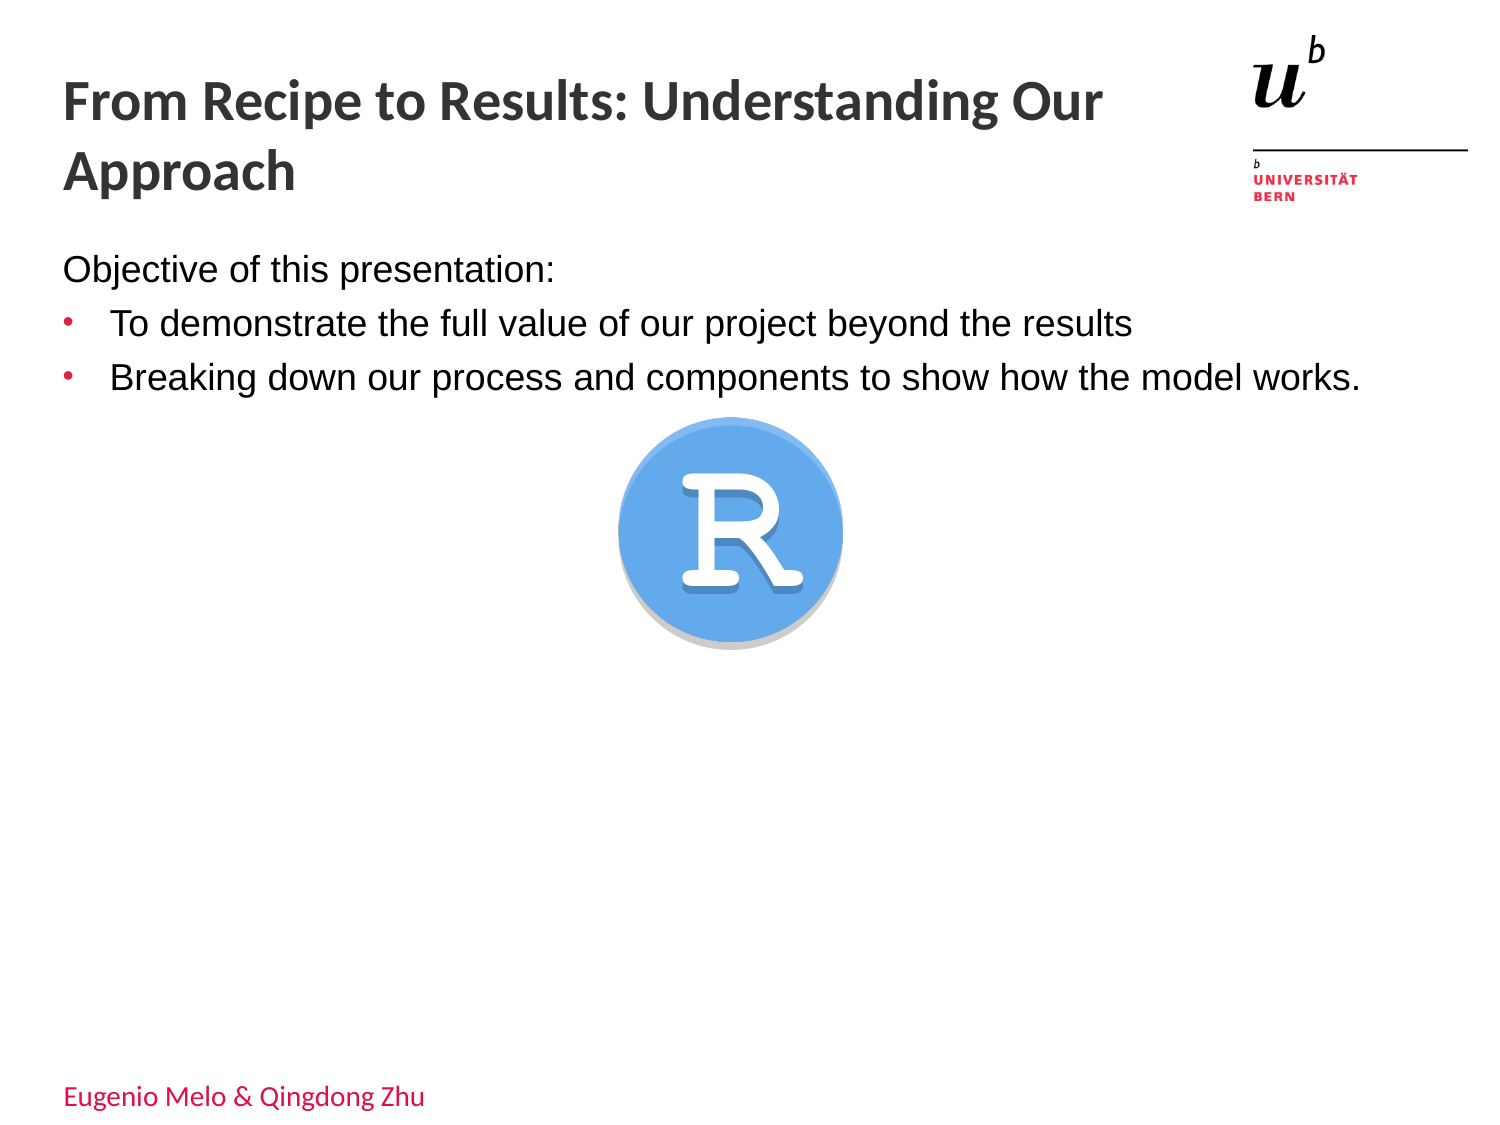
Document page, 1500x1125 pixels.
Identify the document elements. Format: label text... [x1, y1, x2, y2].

picture [602, 401, 859, 659]
picture [1253, 35, 1468, 201]
text_box Objective of this presentation: To demonstrate the full value of our project beyond the results Breaking down our process and components to show how the model works. [62, 235, 1399, 398]
text_box Eugenio Melo & Qingdong Zhu [63, 1070, 1400, 1113]
title From Recipe to Results: Understanding Our Approach [63, 62, 1210, 235]
